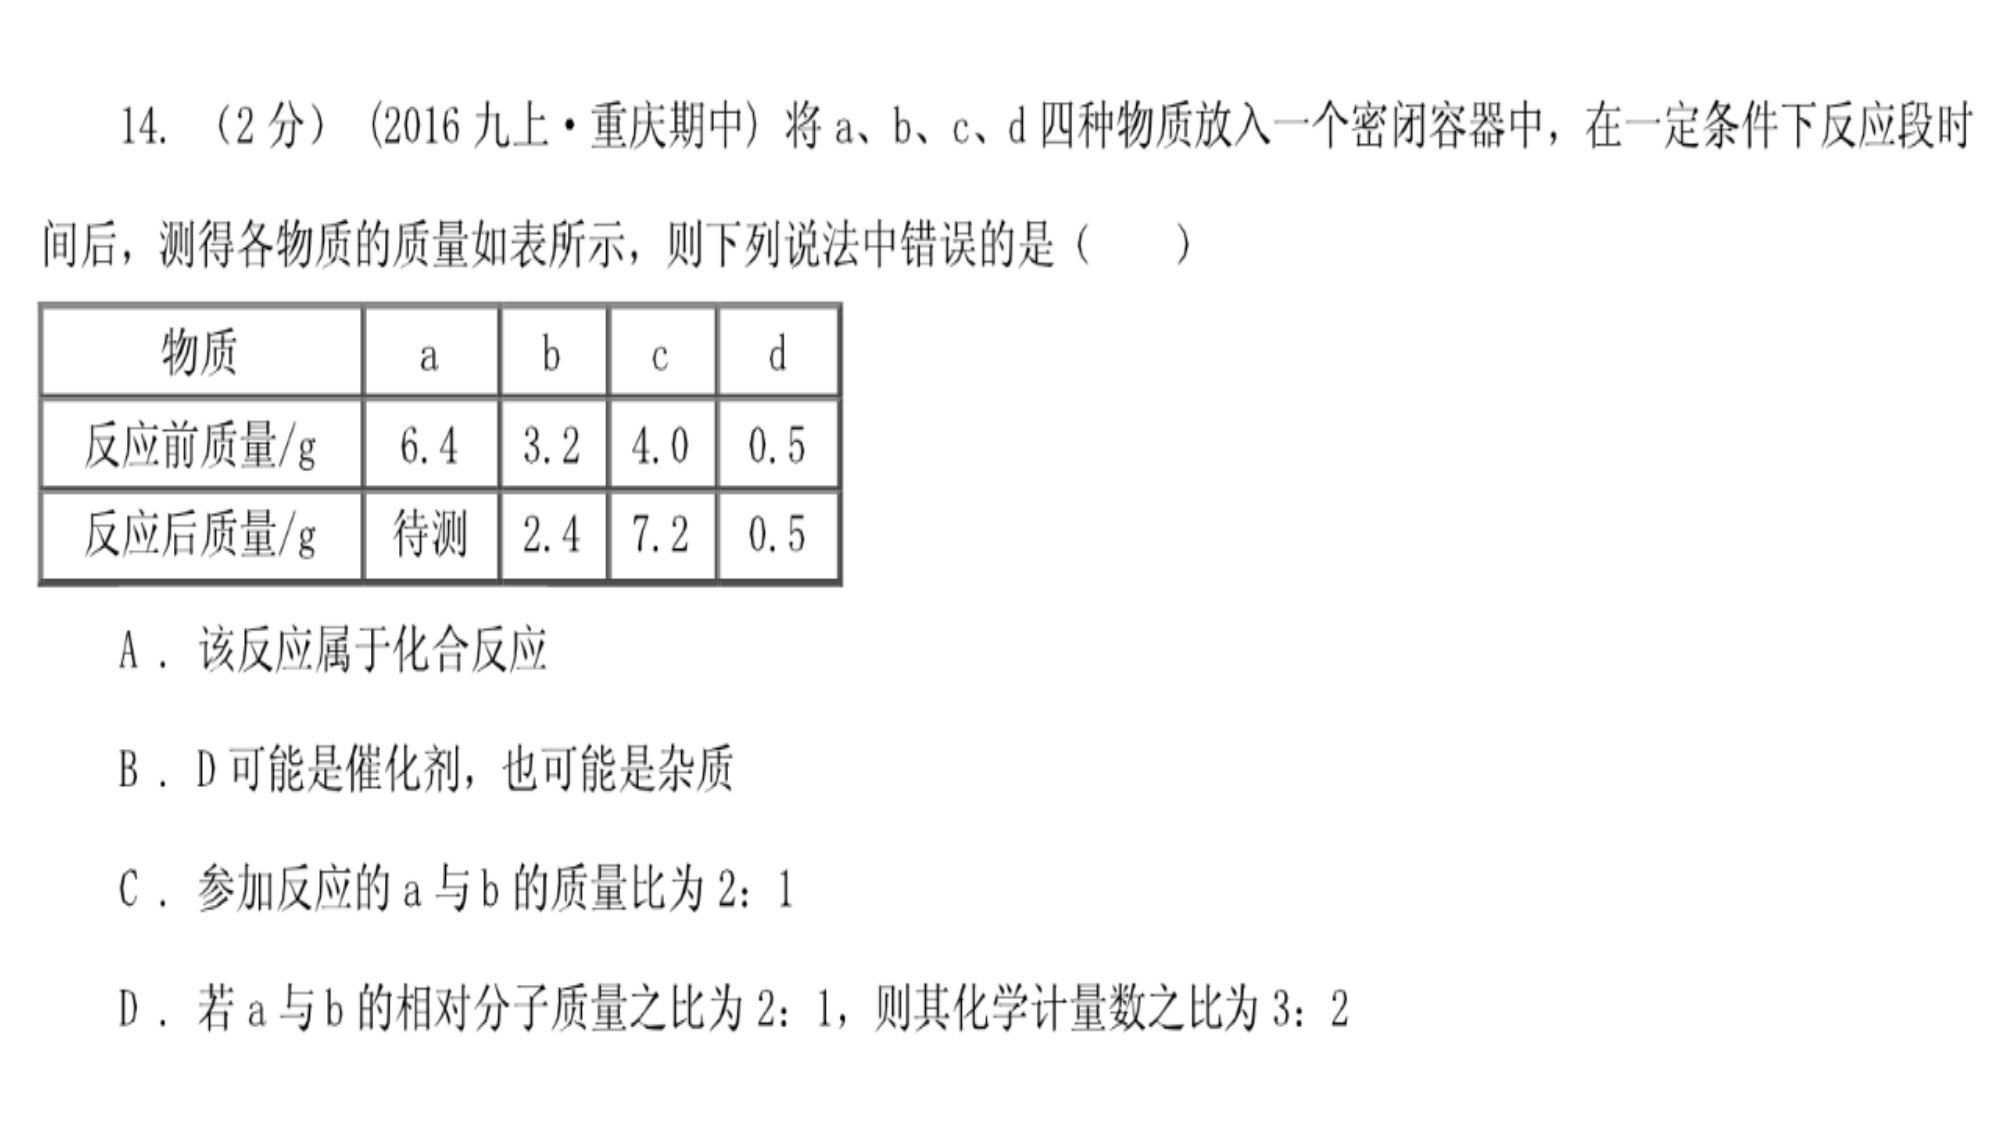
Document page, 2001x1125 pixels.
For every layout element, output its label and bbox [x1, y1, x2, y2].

picture [1, 88, 1999, 1038]
